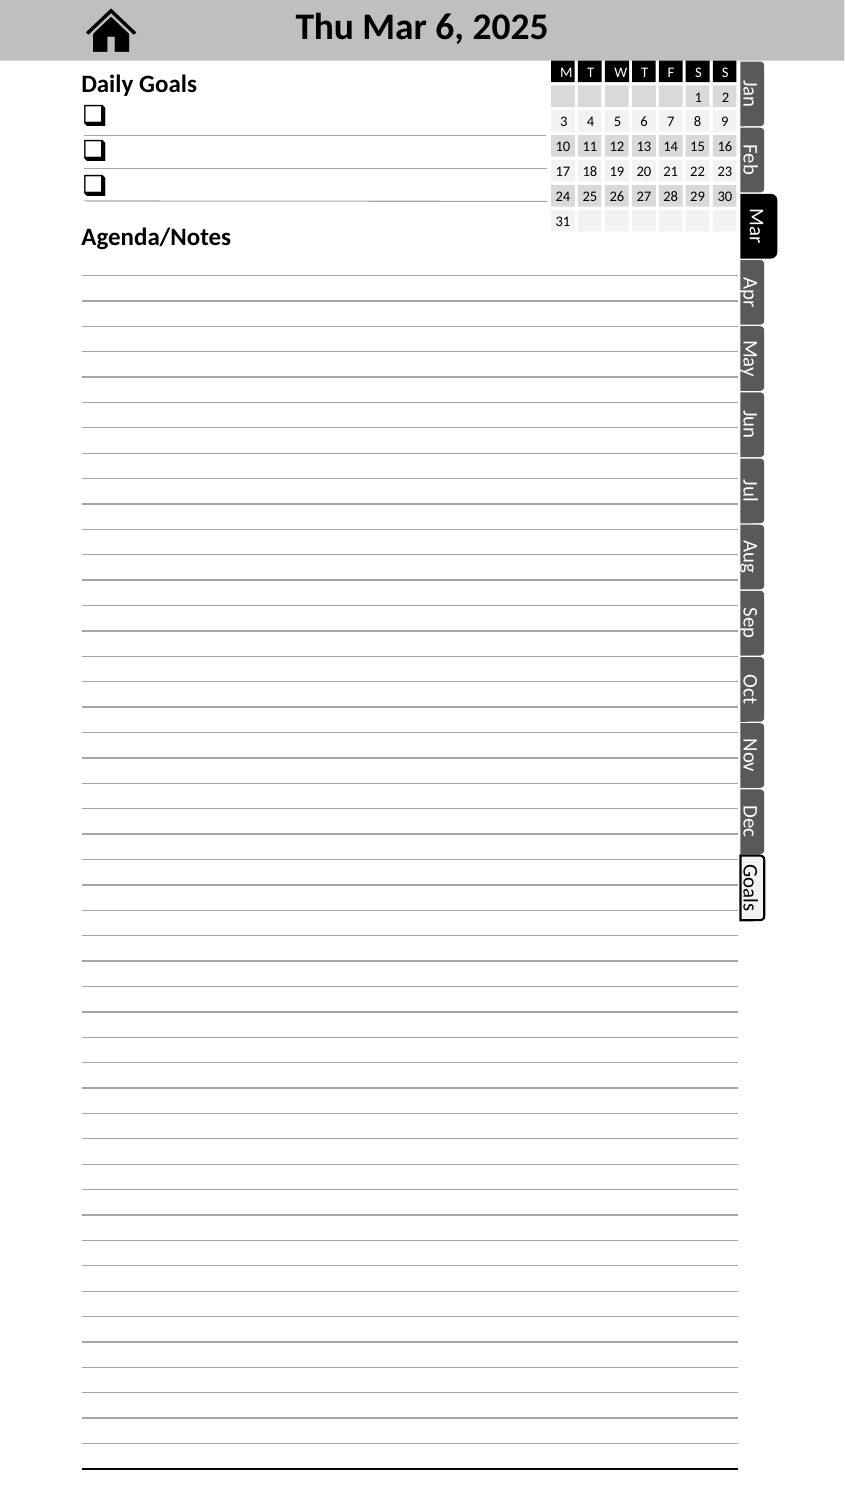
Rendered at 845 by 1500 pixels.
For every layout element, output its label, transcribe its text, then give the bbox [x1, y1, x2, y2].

list Thu Mar 6, 2025 [190, 0, 655, 61]
picture [82, 1, 140, 59]
